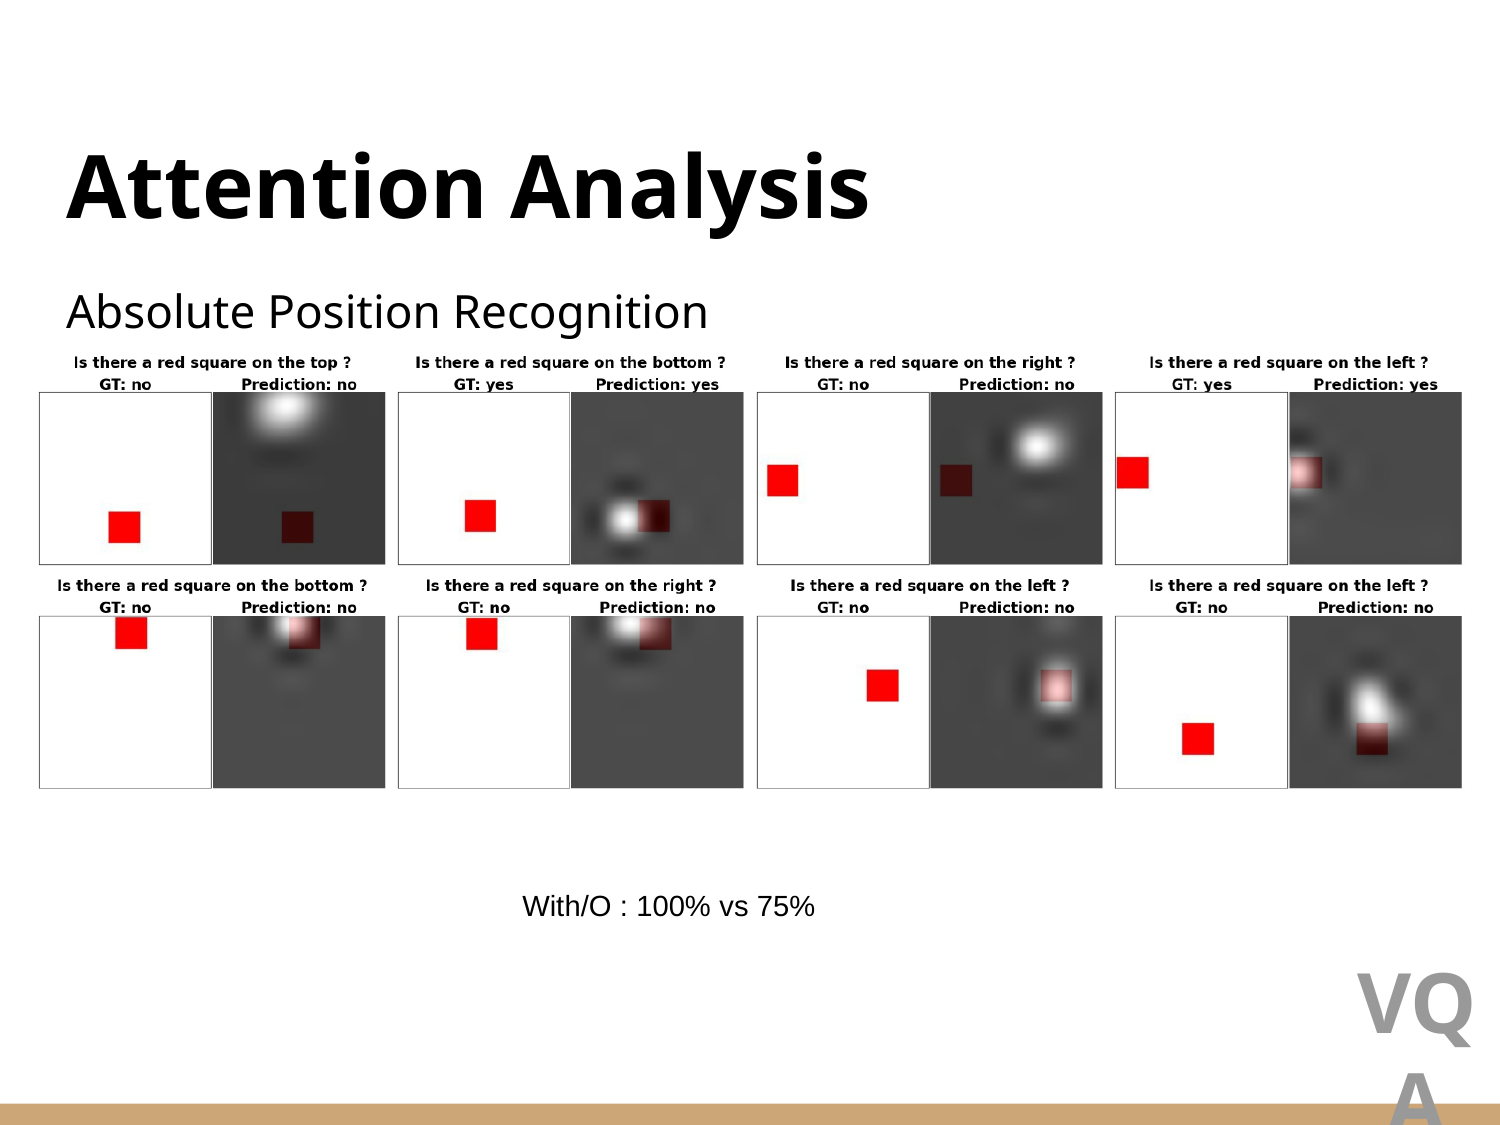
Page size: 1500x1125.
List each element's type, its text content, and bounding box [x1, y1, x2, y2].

list Absolute Position Recognition [51, 813, 1449, 1002]
picture [24, 346, 1476, 804]
text_box VQA [1331, 981, 1500, 1119]
text_box With/O : 100% vs 75% [507, 872, 1060, 1058]
title Attention Analysis [51, 69, 1449, 251]
list Absolute Position Recognition [51, 267, 1449, 344]
